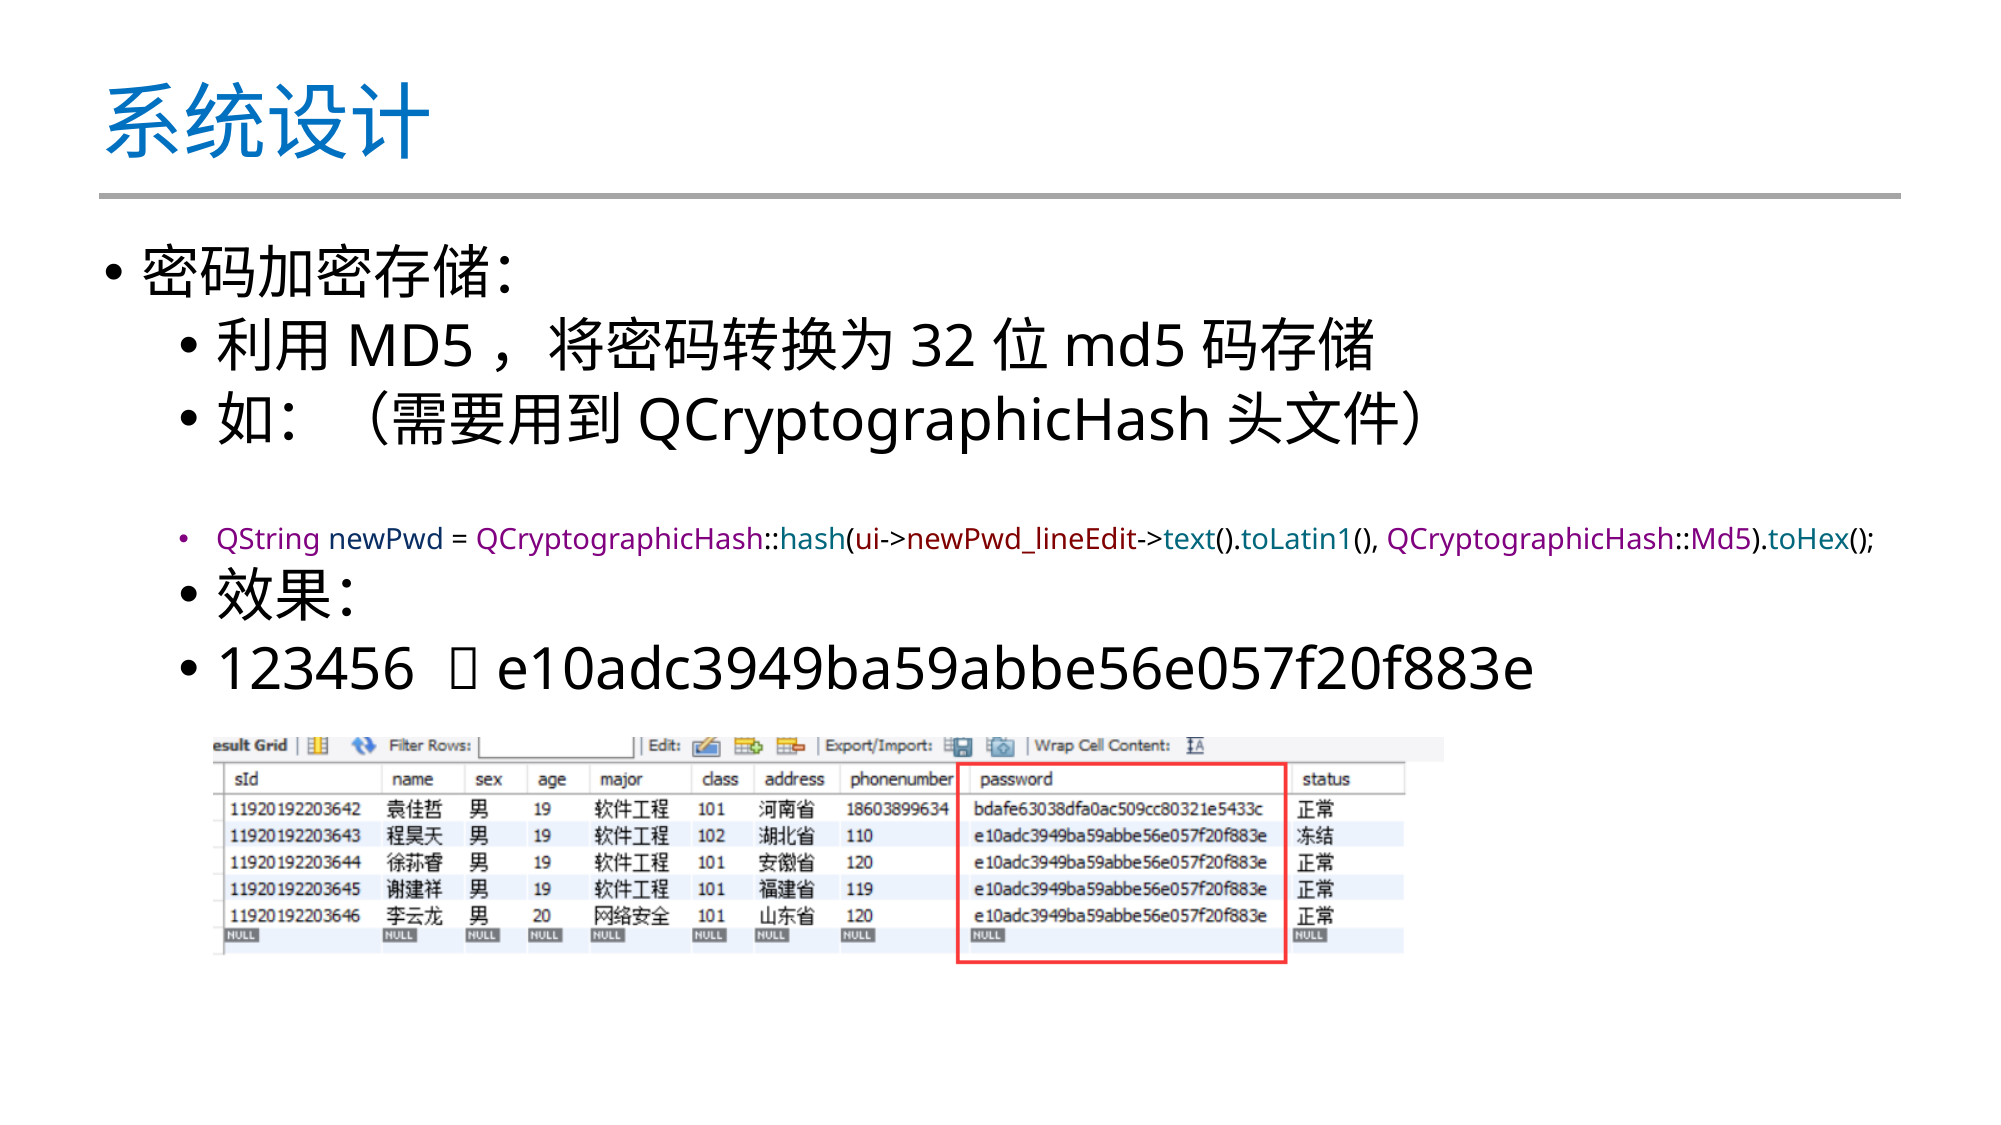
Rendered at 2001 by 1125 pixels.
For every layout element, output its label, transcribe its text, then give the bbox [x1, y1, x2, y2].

picture [213, 737, 1444, 983]
list 密码加密存储： 利用MD5，将密码转换为32位md5码存储 如：（需要用到QCryptographicHash头文件） QString newPwd = QCryptographicHash::hash(ui->newPwd_lineEdit->text().toLatin1(), QCryptographicHash::Md5).toHex(); 效果： 123456  e10adc3949ba59abbe56e057f20f883e [88, 235, 1981, 1032]
title 系统设计 [85, 73, 1383, 179]
